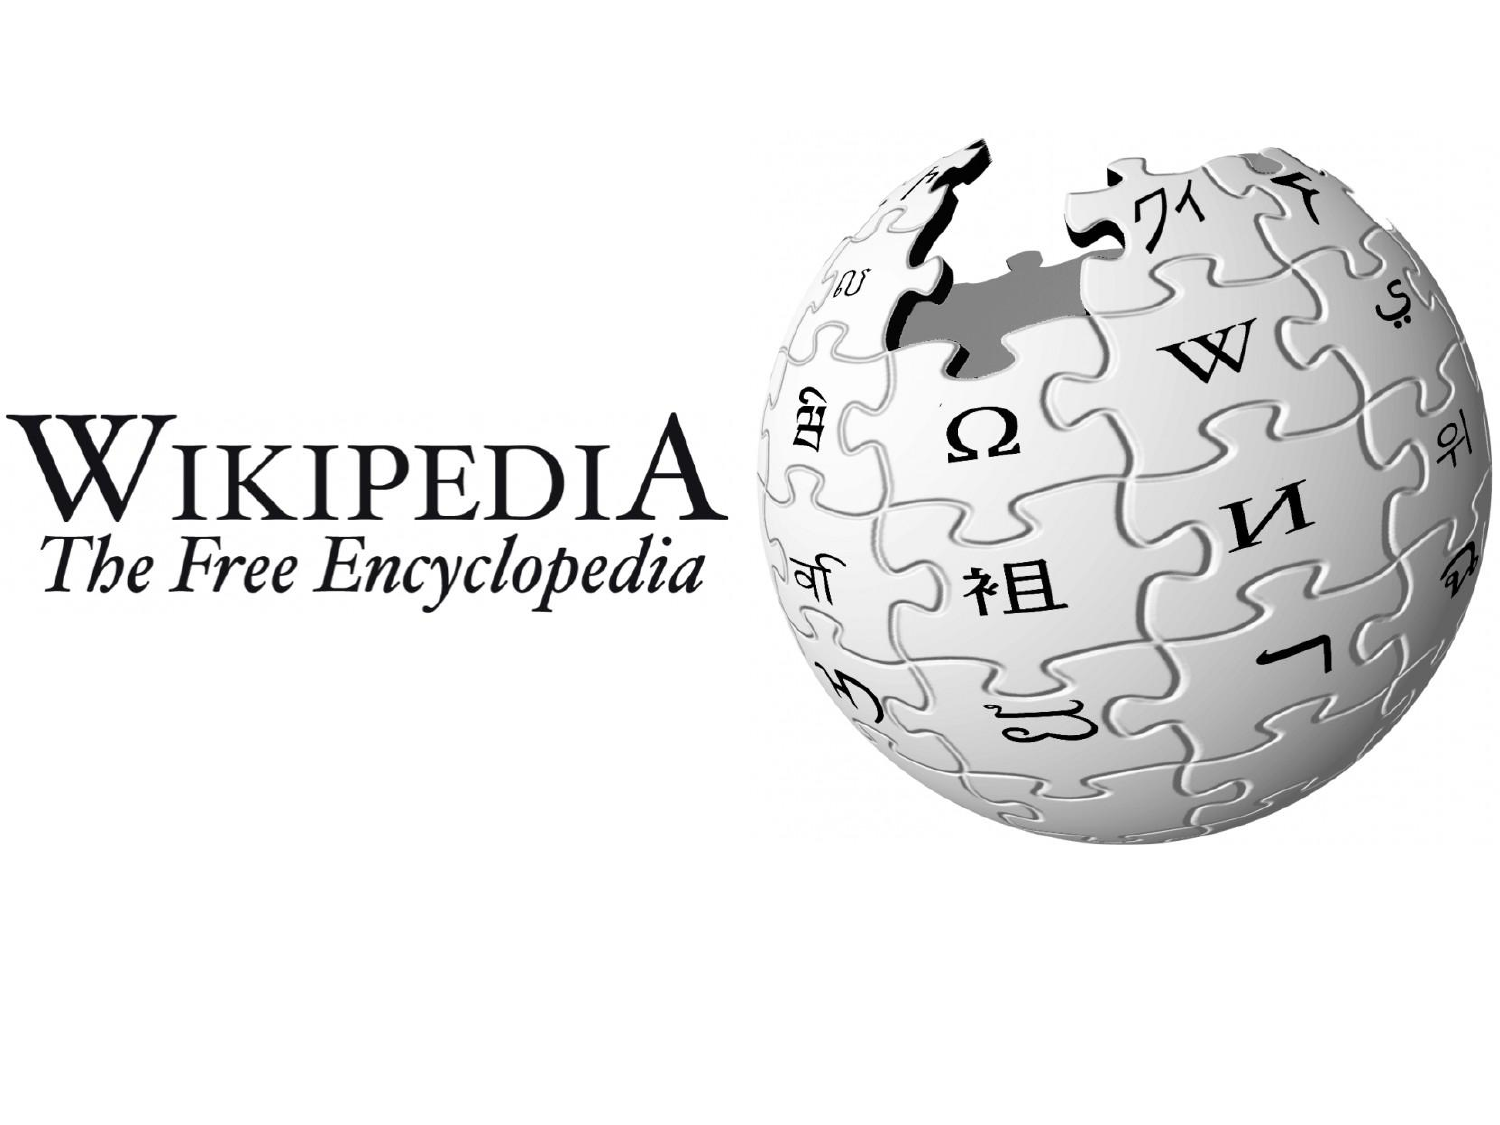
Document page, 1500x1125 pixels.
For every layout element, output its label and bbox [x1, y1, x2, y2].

picture [0, 0, 1500, 975]
